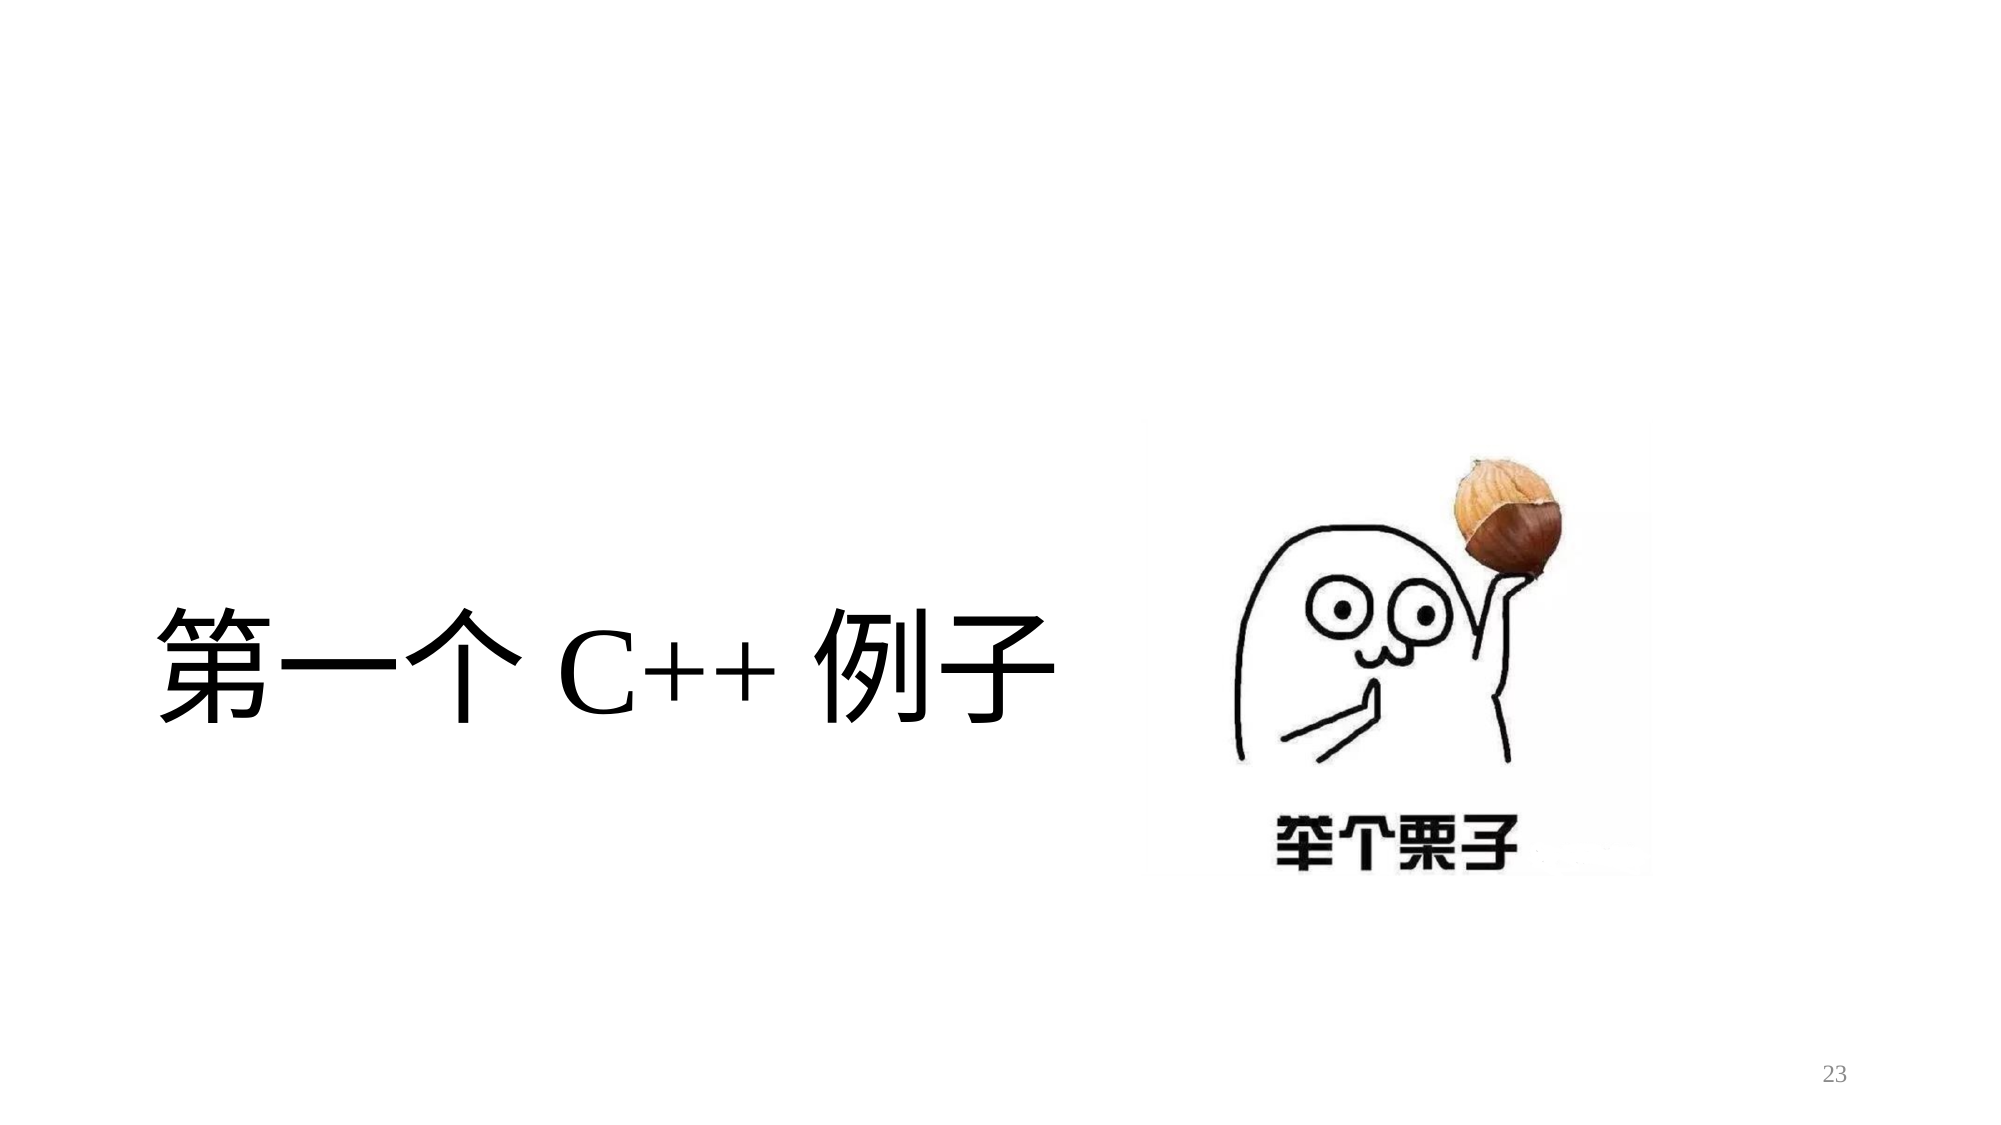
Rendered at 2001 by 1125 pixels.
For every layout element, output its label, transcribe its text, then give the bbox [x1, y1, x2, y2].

slide_number 23 [1740, 1042, 1863, 1103]
title 第一个C++例子 [136, 280, 1862, 749]
picture [1140, 418, 1654, 877]
